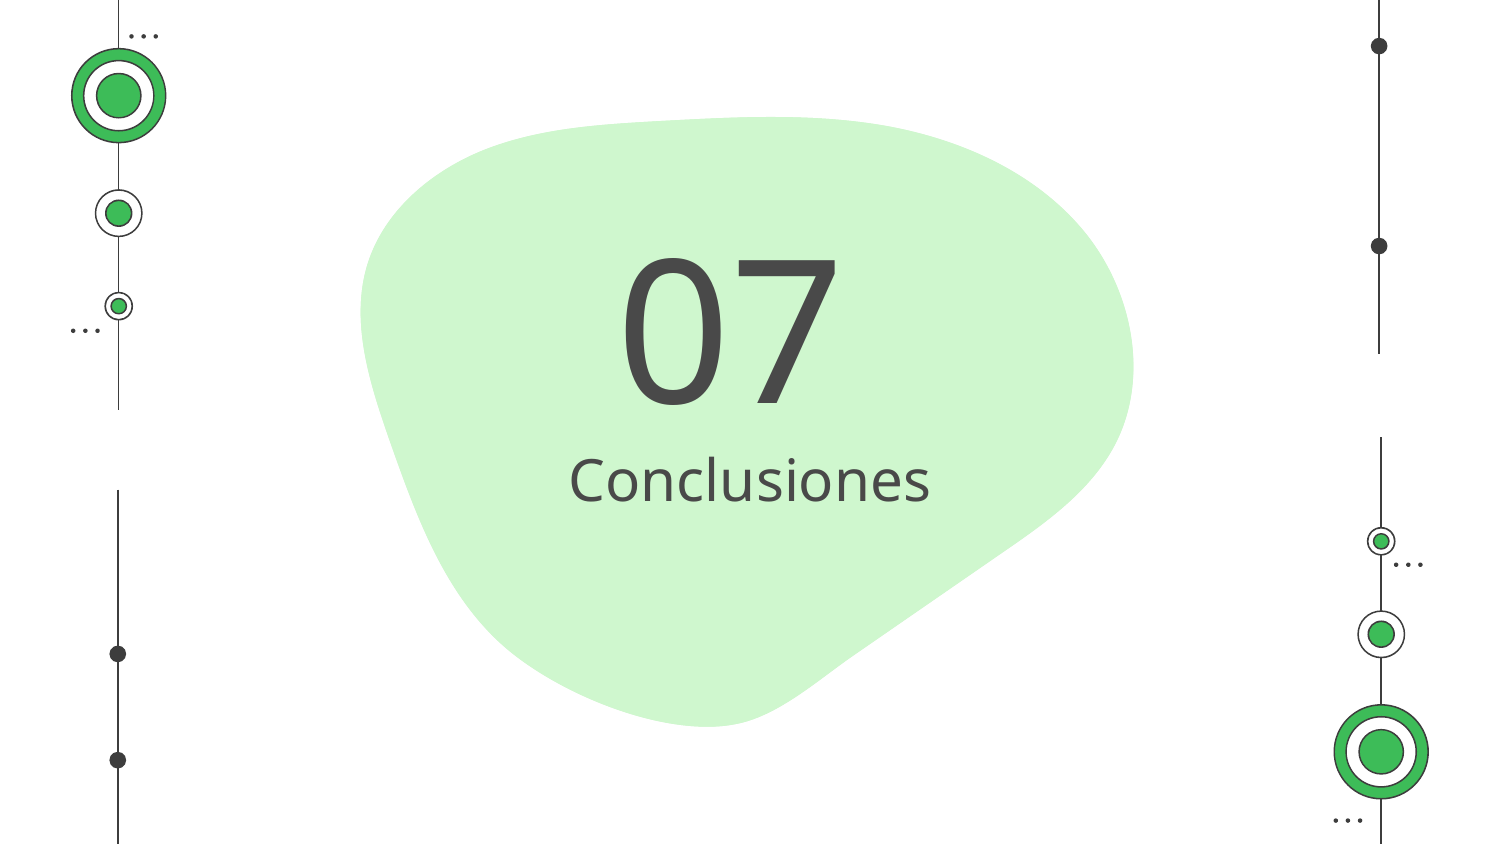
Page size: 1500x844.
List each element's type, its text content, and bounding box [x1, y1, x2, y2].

title 07 [487, 236, 975, 412]
title Conclusiones [487, 411, 1013, 544]
